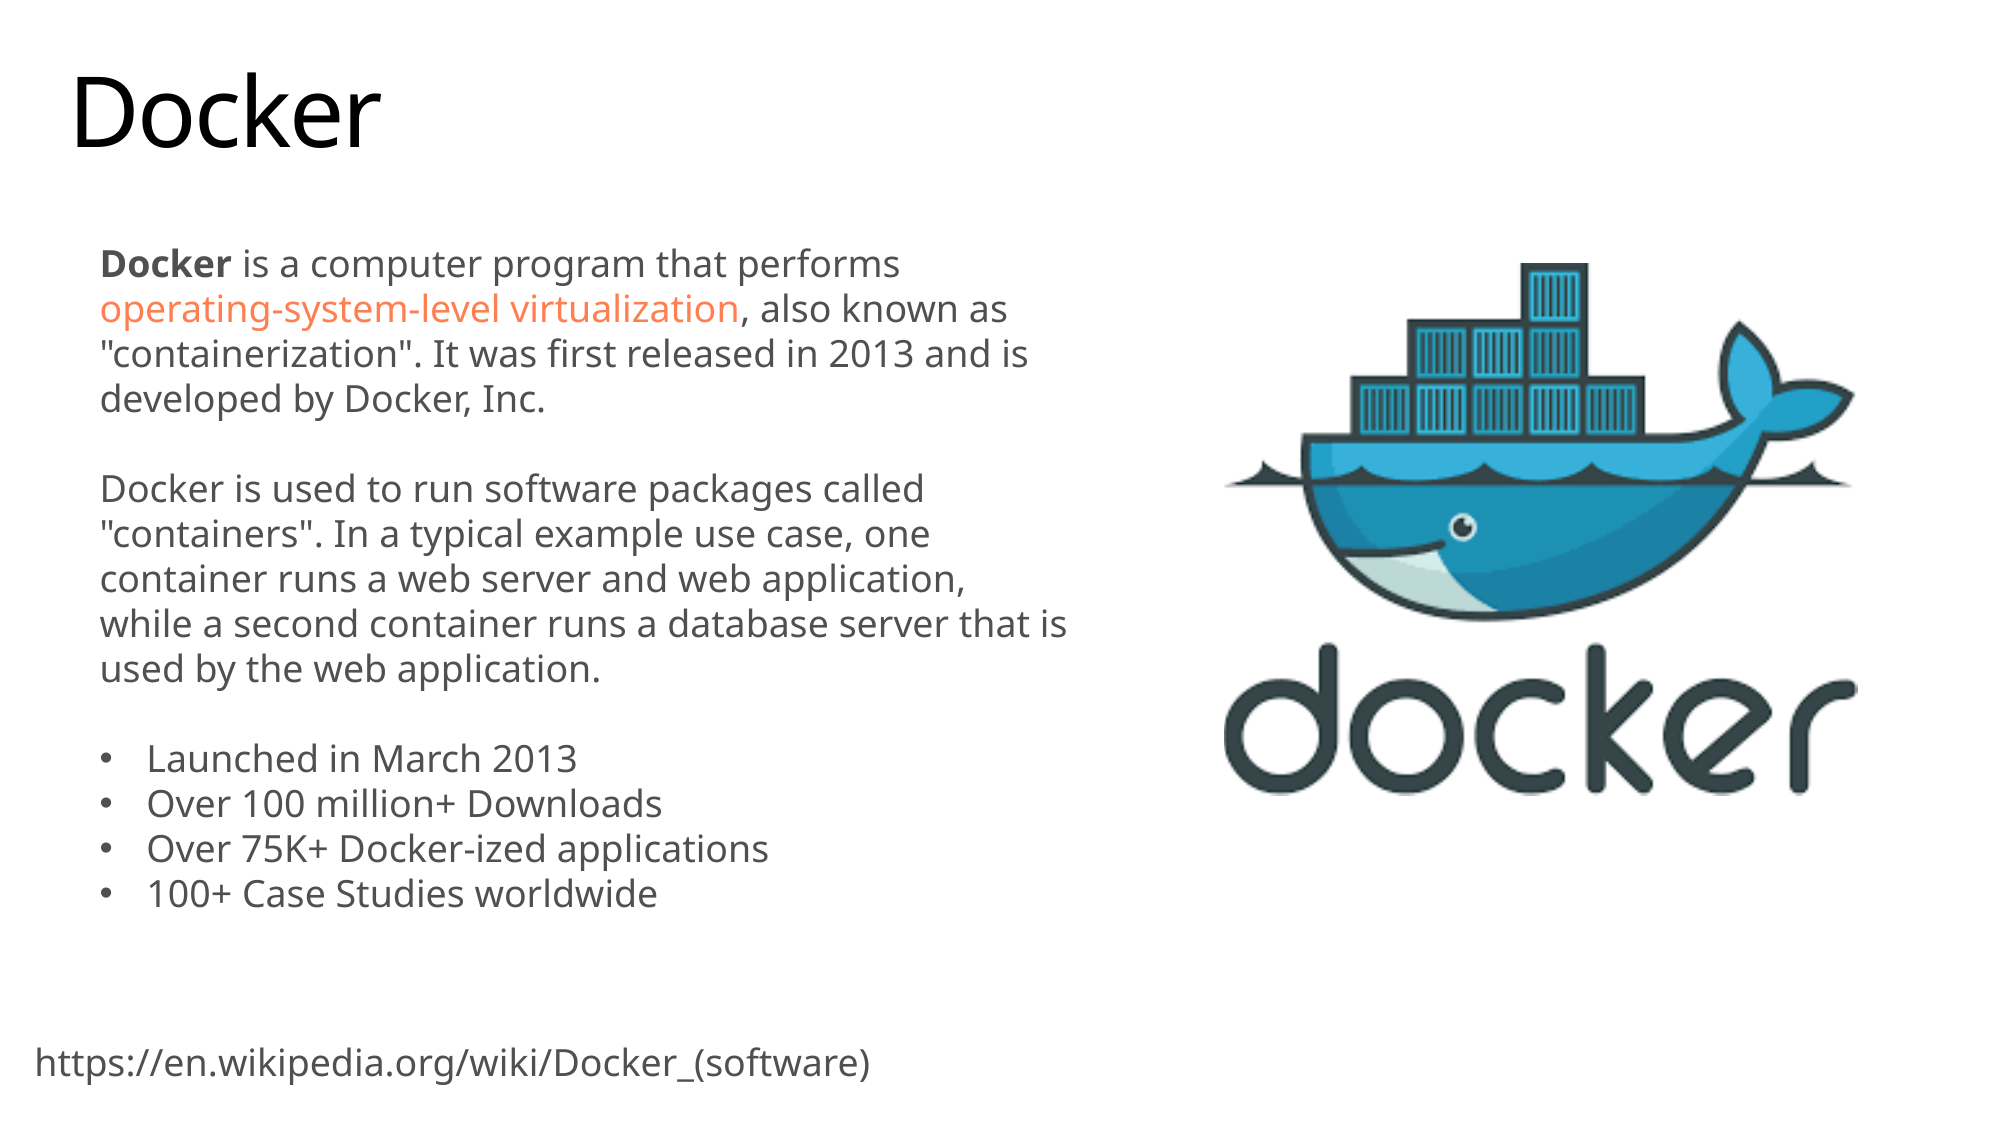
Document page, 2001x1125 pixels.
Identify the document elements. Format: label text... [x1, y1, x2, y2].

text_box https://en.wikipedia.org/wiki/Docker_(software) [19, 1031, 886, 1092]
title Docker [44, 47, 1957, 196]
picture [1223, 263, 1858, 797]
text_box Docker is a computer program that performs operating-system-level virtualization, also known as "containerization". It was first released in 2013 and is developed by Docker, Inc. Docker is used to run software packages called "containers". In a typical example use case, one container runs a web server and web application, while a second container runs a database server that is used by the web application. Launched in March 2013 Over 100 million+ Downloads Over 75K+ Docker-ized applications 100+ Case Studies worldwide [84, 232, 1085, 923]
